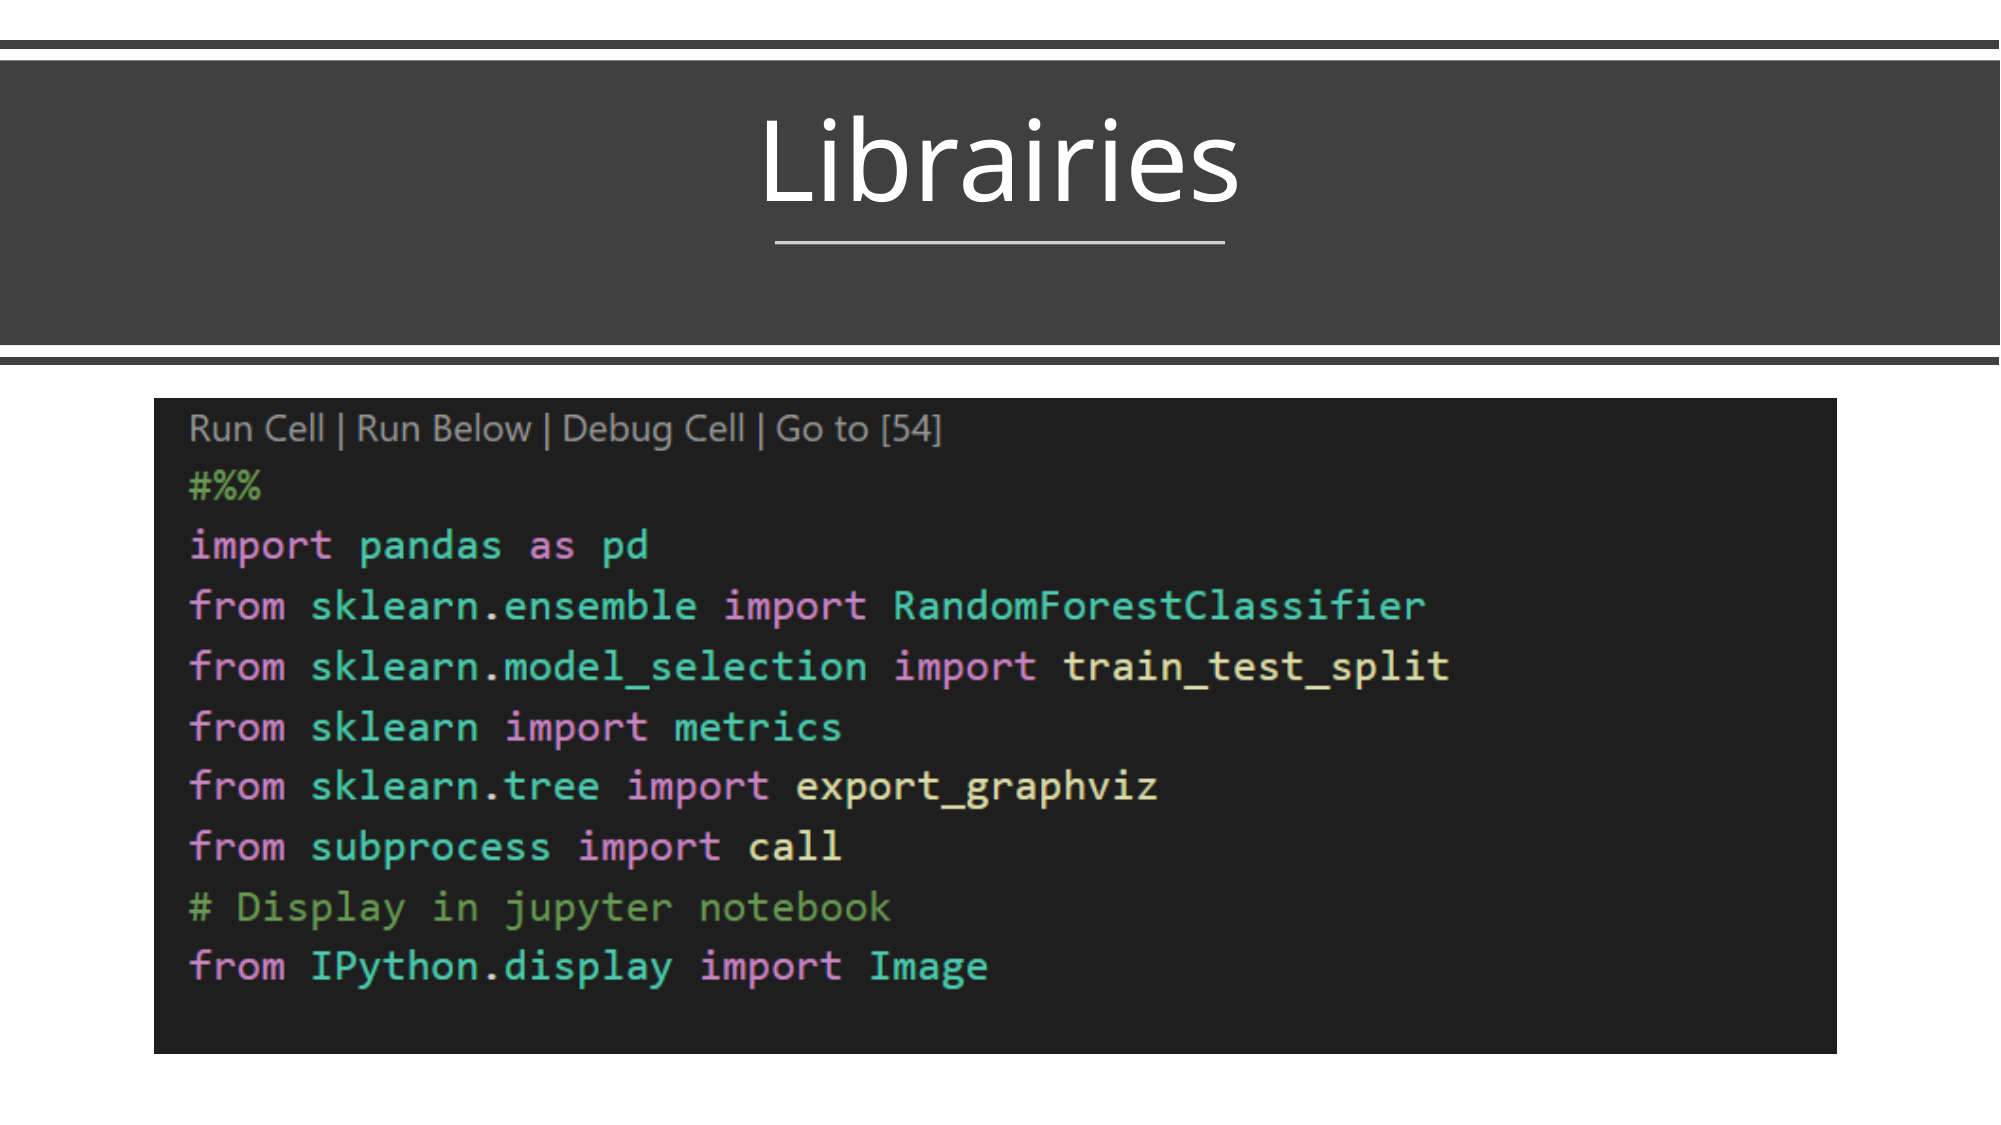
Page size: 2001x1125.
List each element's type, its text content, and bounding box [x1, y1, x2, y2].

text_box [0, 59, 2000, 346]
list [154, 398, 1837, 1054]
title Librairies [86, 80, 1914, 233]
